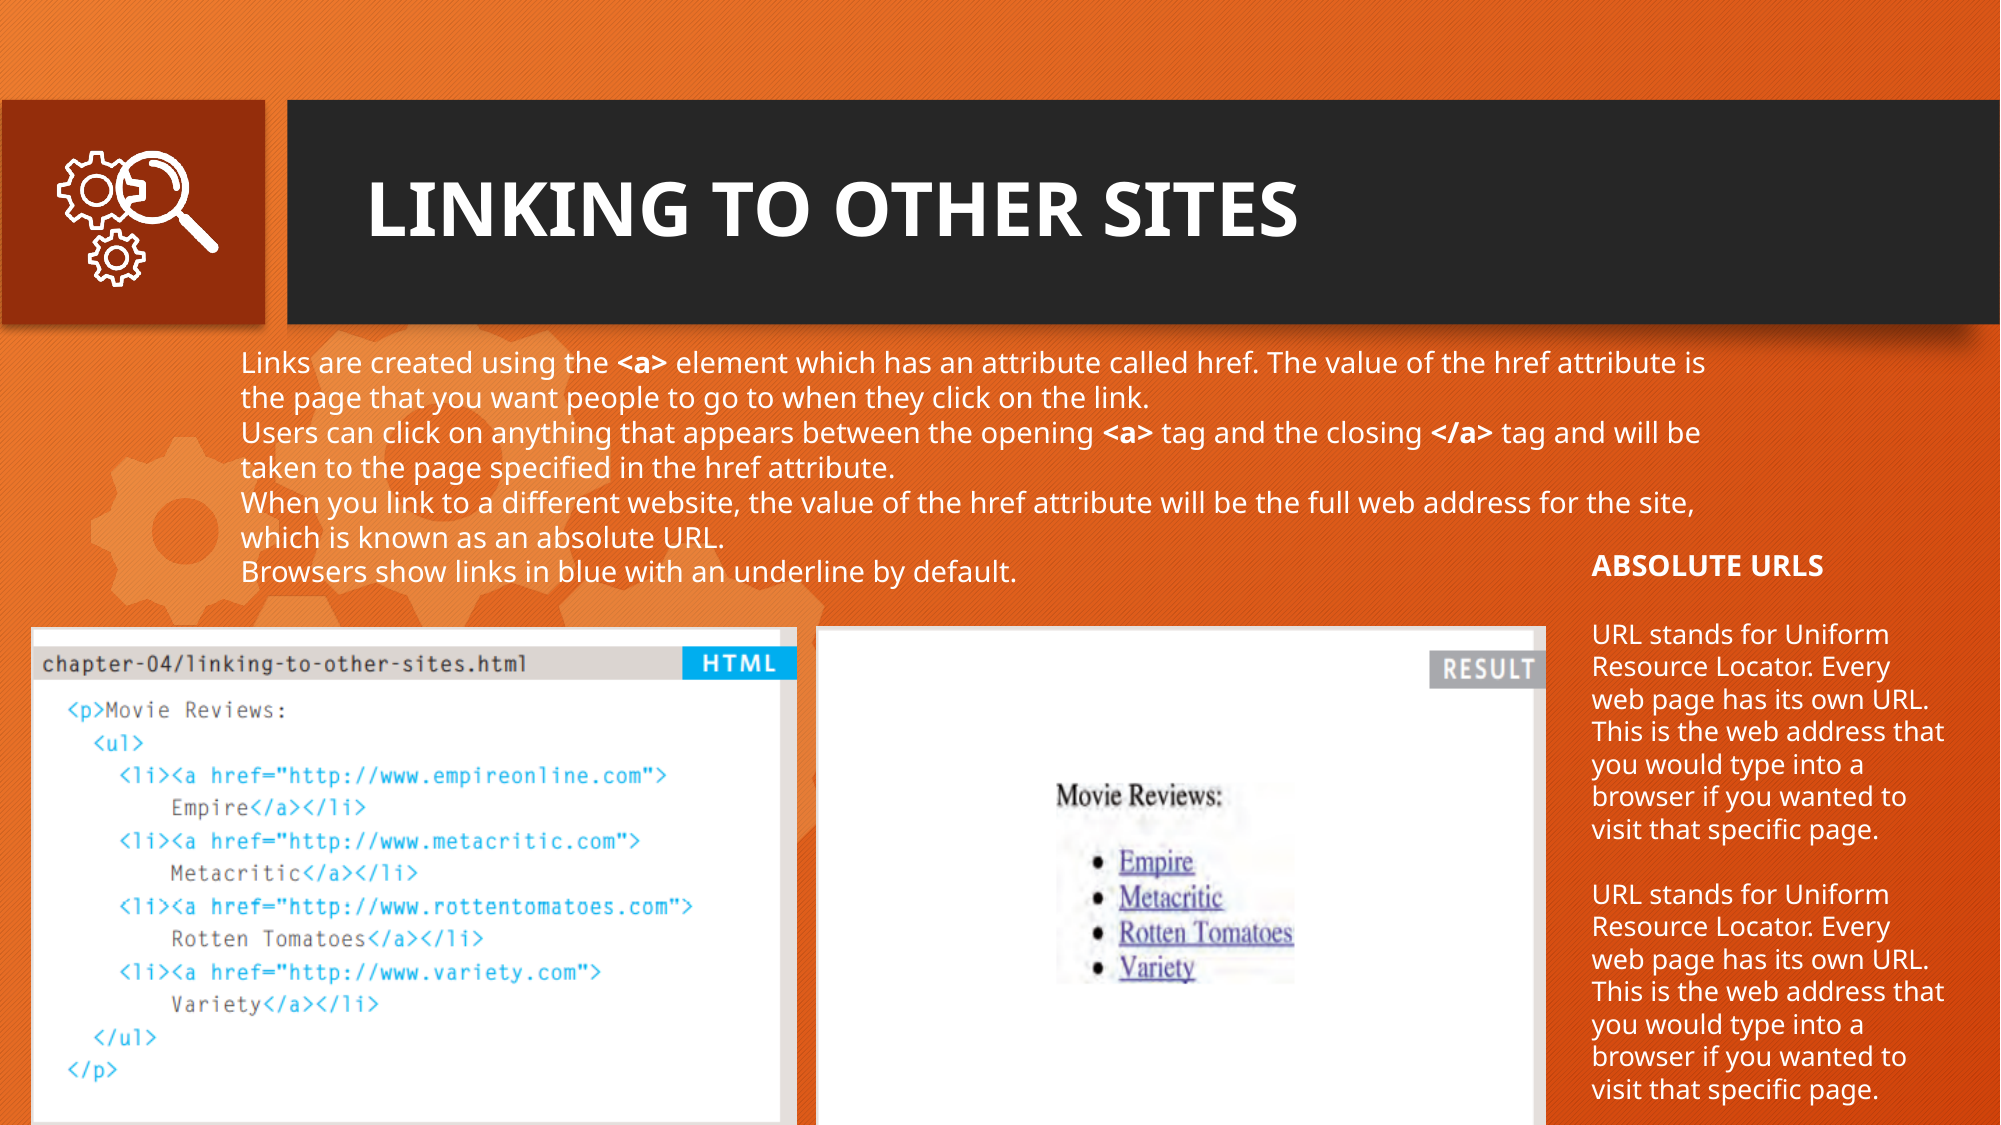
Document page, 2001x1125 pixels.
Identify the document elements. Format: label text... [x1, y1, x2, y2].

list Links are created using the <a> element which has an attribute called href. The value of the href attribute is the page that you want people to go to when they click on the link. Users can click on anything that appears between the opening <a> tag and the closing </a> tag and will be taken to the page specified in the href attribute. When you link to a different website, the value of the href attribute will be the full web address for the site, which is known as an absolute URL. Browsers show links in blue with an underline by default. [225, 336, 1769, 622]
picture [11, 100, 2000, 1125]
text_box ABSOLUTE URLS URL stands for Uniform Resource Locator. Every web page has its own URL. This is the web address that you would type into a browser if you wanted to visit that specific page. URL stands for Uniform Resource Locator. Every web page has its own URL. This is the web address that you would type into a browser if you wanted to visit that specific page. [1576, 539, 1962, 1109]
title LINKING TO OTHER SITES [350, 123, 1965, 301]
